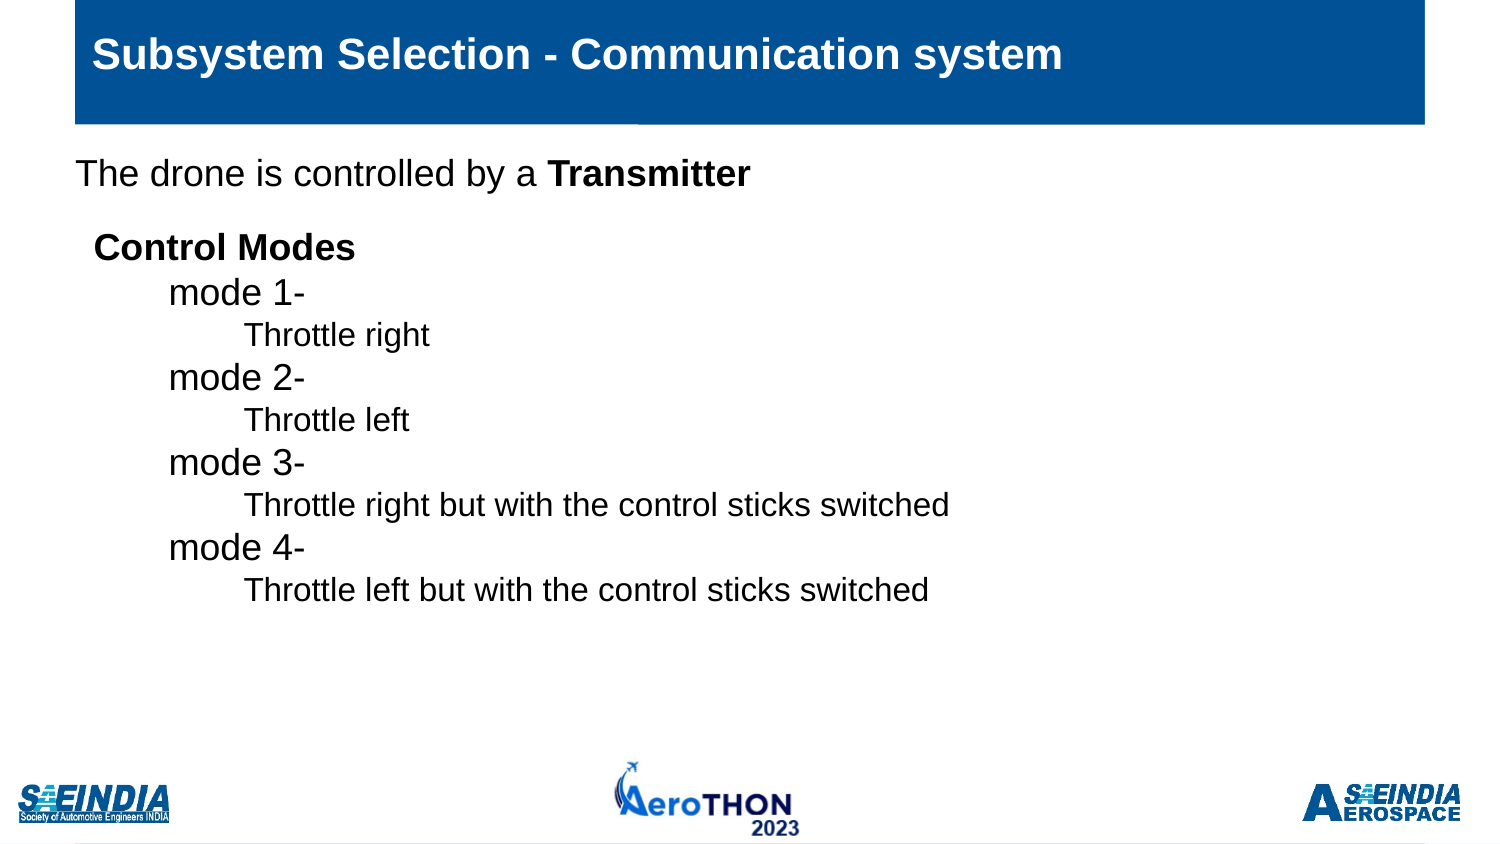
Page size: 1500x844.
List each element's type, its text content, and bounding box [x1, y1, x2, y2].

picture [1302, 782, 1460, 821]
text_box Control Modes mode 1- Throttle right mode 2- Throttle left mode 3- Throttle right but with the control sticks switched mode 4- Throttle left but with the control sticks switched [78, 208, 984, 623]
picture [599, 748, 807, 842]
list The drone is controlled by a Transmitter [75, 149, 1425, 200]
title Subsystem Selection - Communication system [91, 26, 1442, 109]
picture [18, 782, 169, 823]
